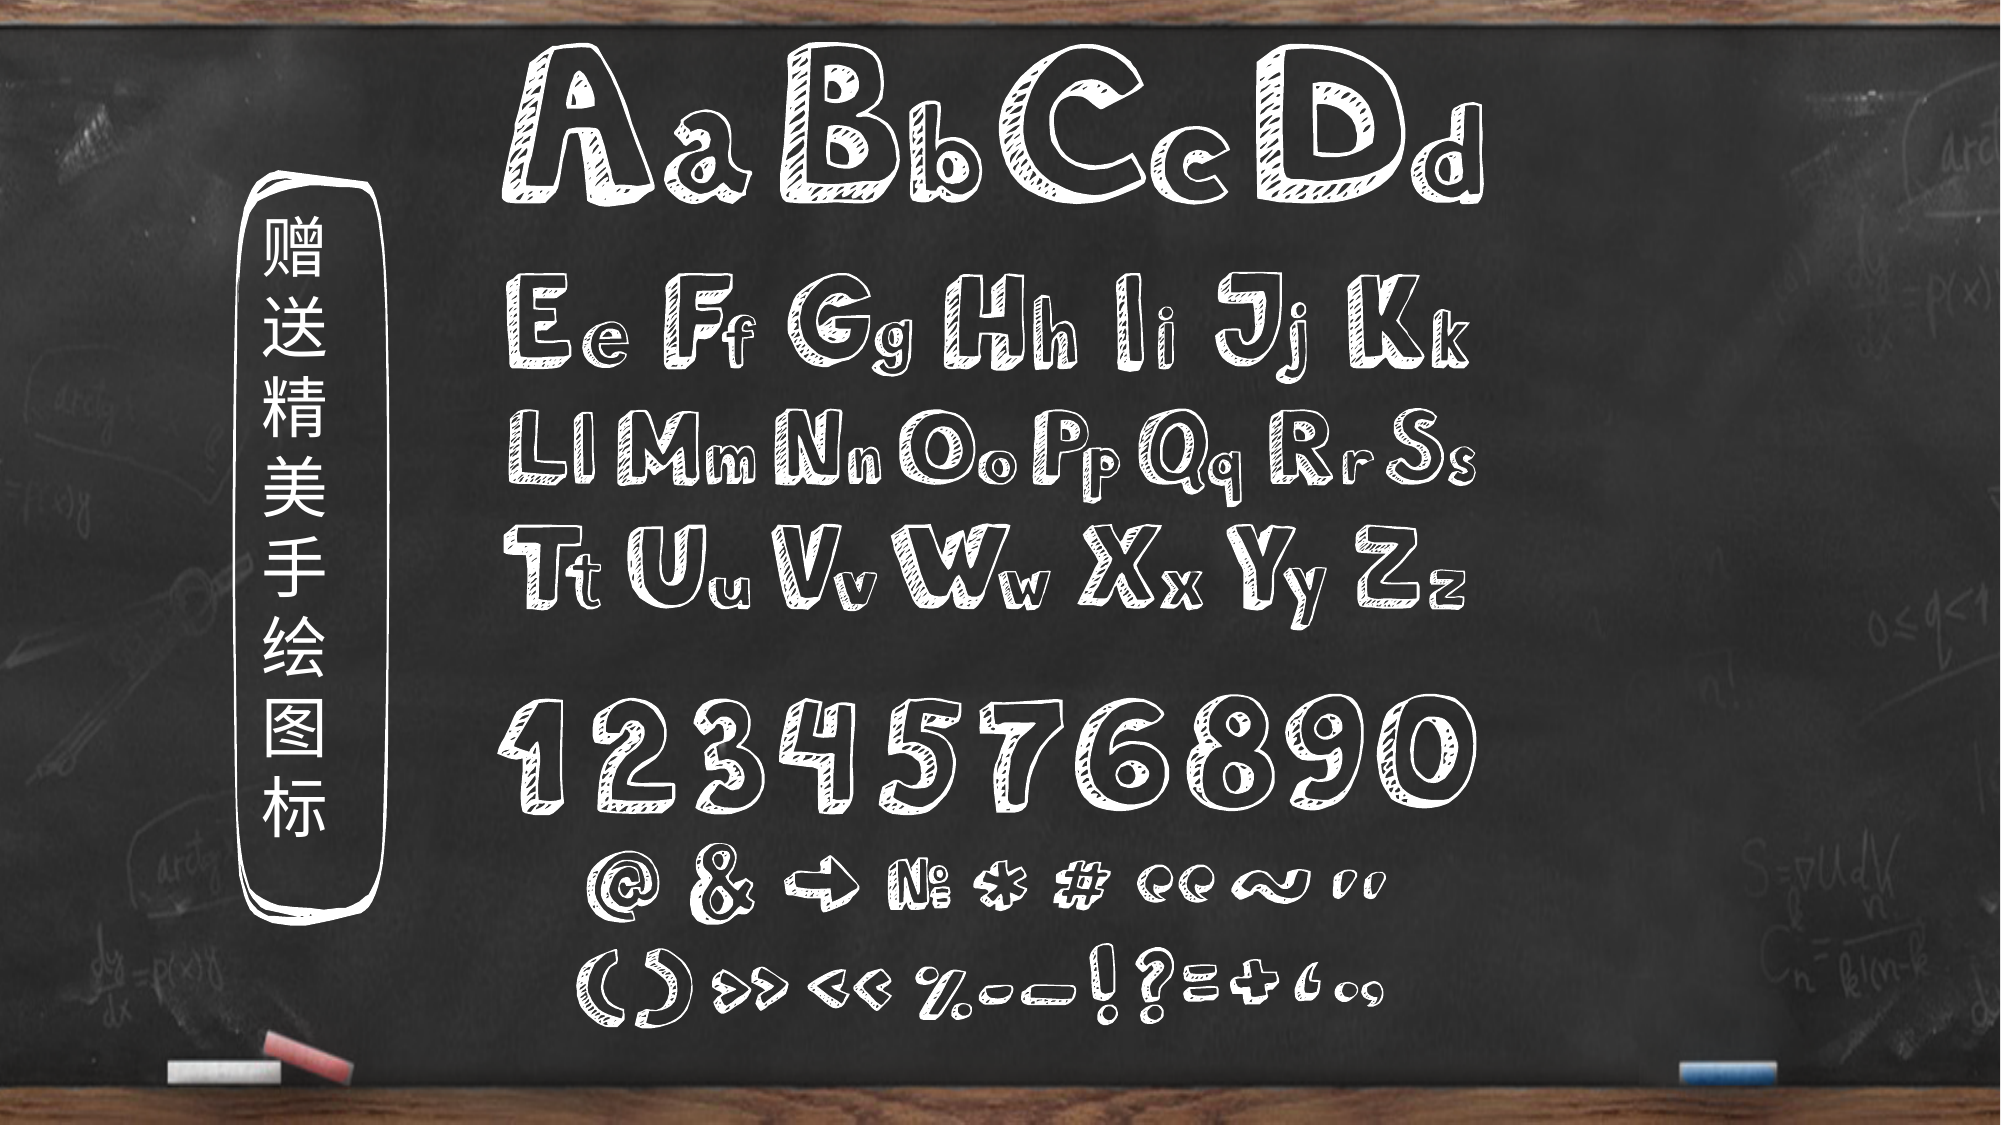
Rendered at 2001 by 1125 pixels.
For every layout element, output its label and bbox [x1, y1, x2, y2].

picture [0, 0, 2001, 1125]
text_box [232, 42, 1484, 1029]
